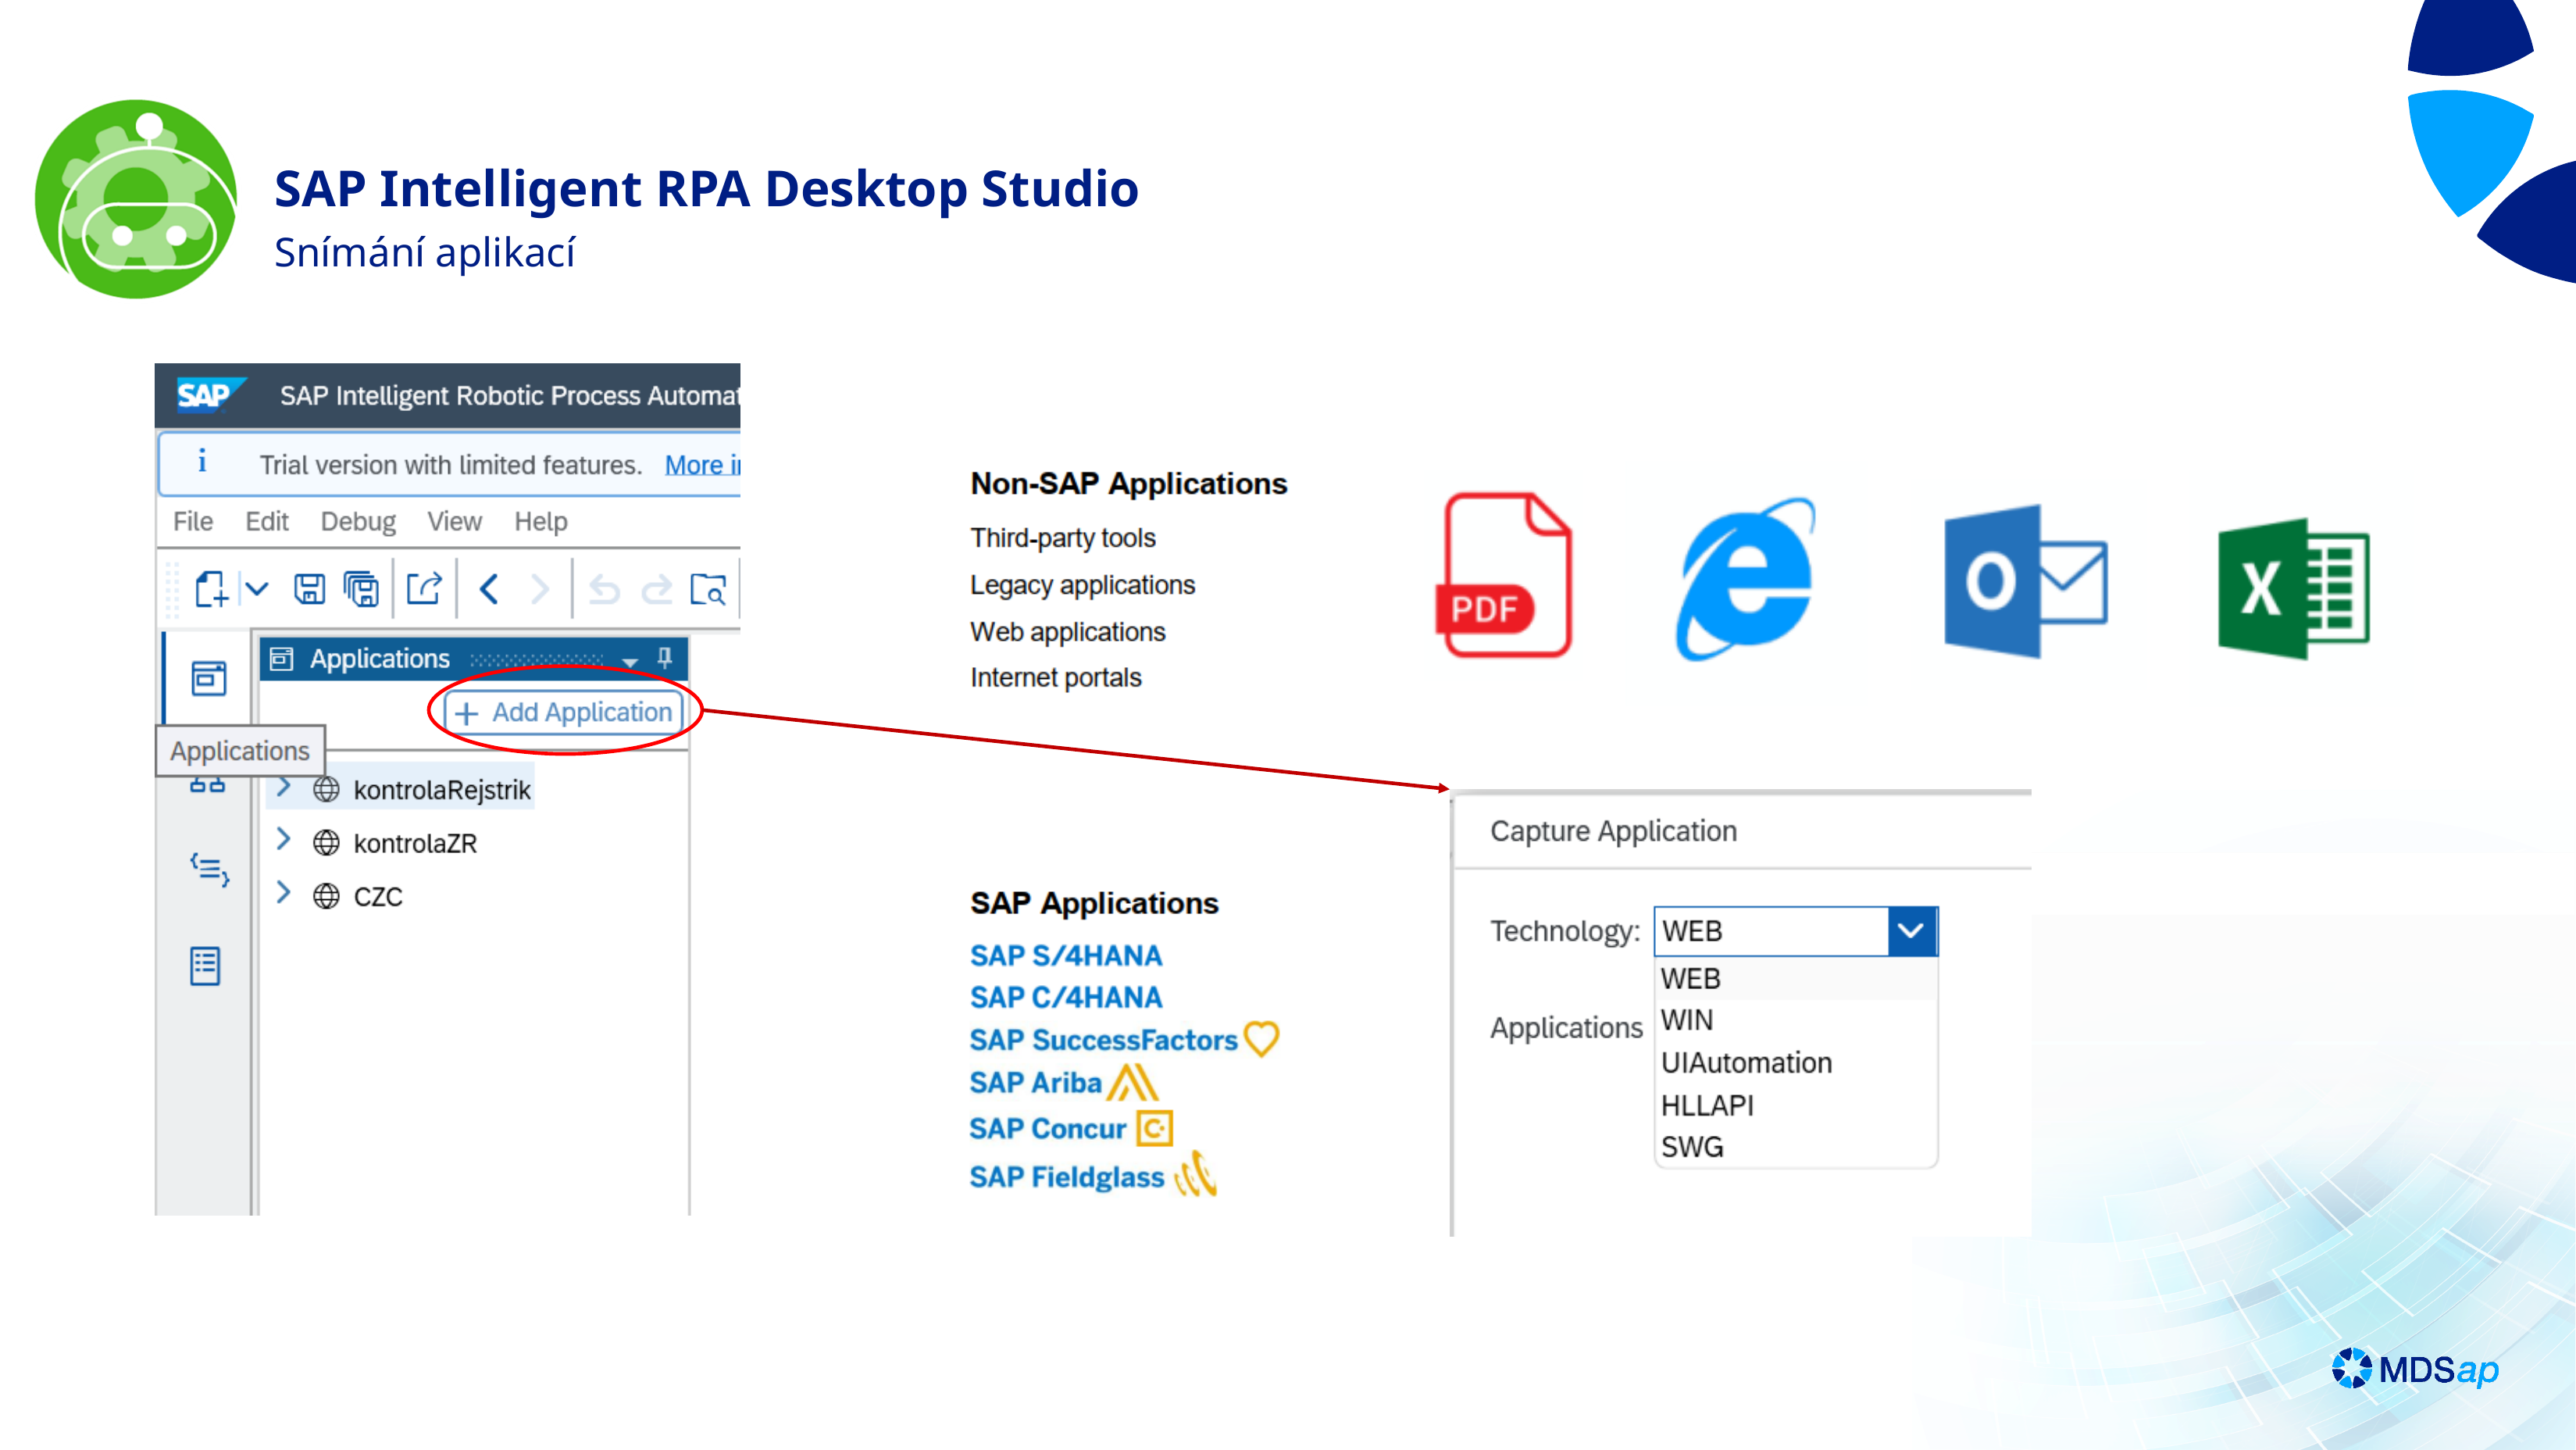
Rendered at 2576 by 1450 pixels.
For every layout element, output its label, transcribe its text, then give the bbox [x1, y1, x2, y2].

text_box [701, 709, 1450, 790]
picture [948, 431, 1349, 709]
picture [155, 363, 740, 1216]
picture [948, 844, 1349, 1242]
list SAP Intelligent RPA Desktop Studio [262, 158, 2275, 217]
picture [1625, 460, 1868, 706]
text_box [28, 93, 244, 305]
list Snímání aplikací [262, 227, 2275, 305]
picture [1424, 470, 1583, 681]
picture [2189, 470, 2414, 707]
picture [1450, 789, 2576, 1450]
picture [1911, 479, 2147, 690]
